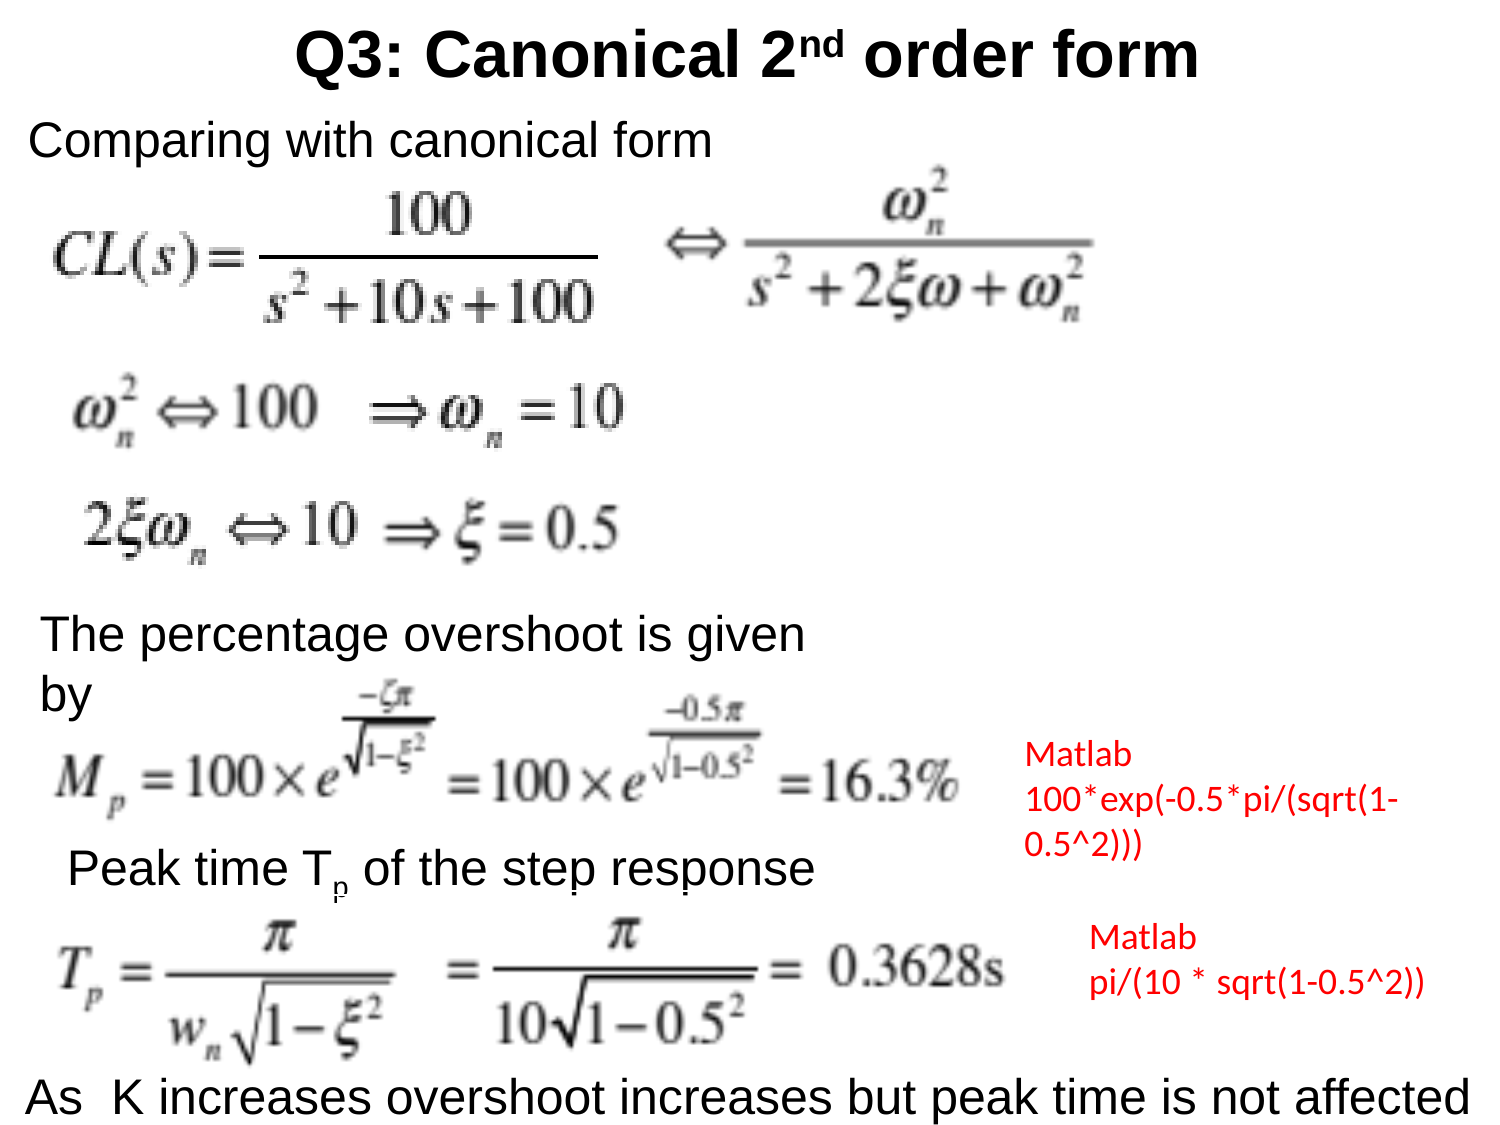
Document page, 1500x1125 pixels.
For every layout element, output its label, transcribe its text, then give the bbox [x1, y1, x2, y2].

text_box Peak time Tp of the step response [52, 828, 889, 911]
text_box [442, 891, 1010, 1058]
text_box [51, 895, 405, 1070]
text_box Matlab pi/(10 * sqrt(1-0.5^2)) [1074, 904, 1442, 1010]
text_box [66, 354, 323, 454]
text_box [658, 150, 1100, 332]
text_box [442, 684, 963, 811]
text_box The percentage overshoot is given by [24, 593, 889, 729]
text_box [376, 486, 628, 571]
text_box As K increases overshoot increases but peak time is not affected [10, 1056, 1500, 1125]
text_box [362, 359, 628, 454]
text_box Matlab 100*exp(-0.5*pi/(sqrt(1-0.5^2))) [1009, 722, 1500, 872]
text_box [45, 669, 444, 825]
text_box Q3: Canonical 2nd order form [125, 1, 1372, 100]
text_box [45, 175, 607, 332]
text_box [77, 476, 363, 571]
text_box Comparing with canonical form [12, 99, 1143, 175]
